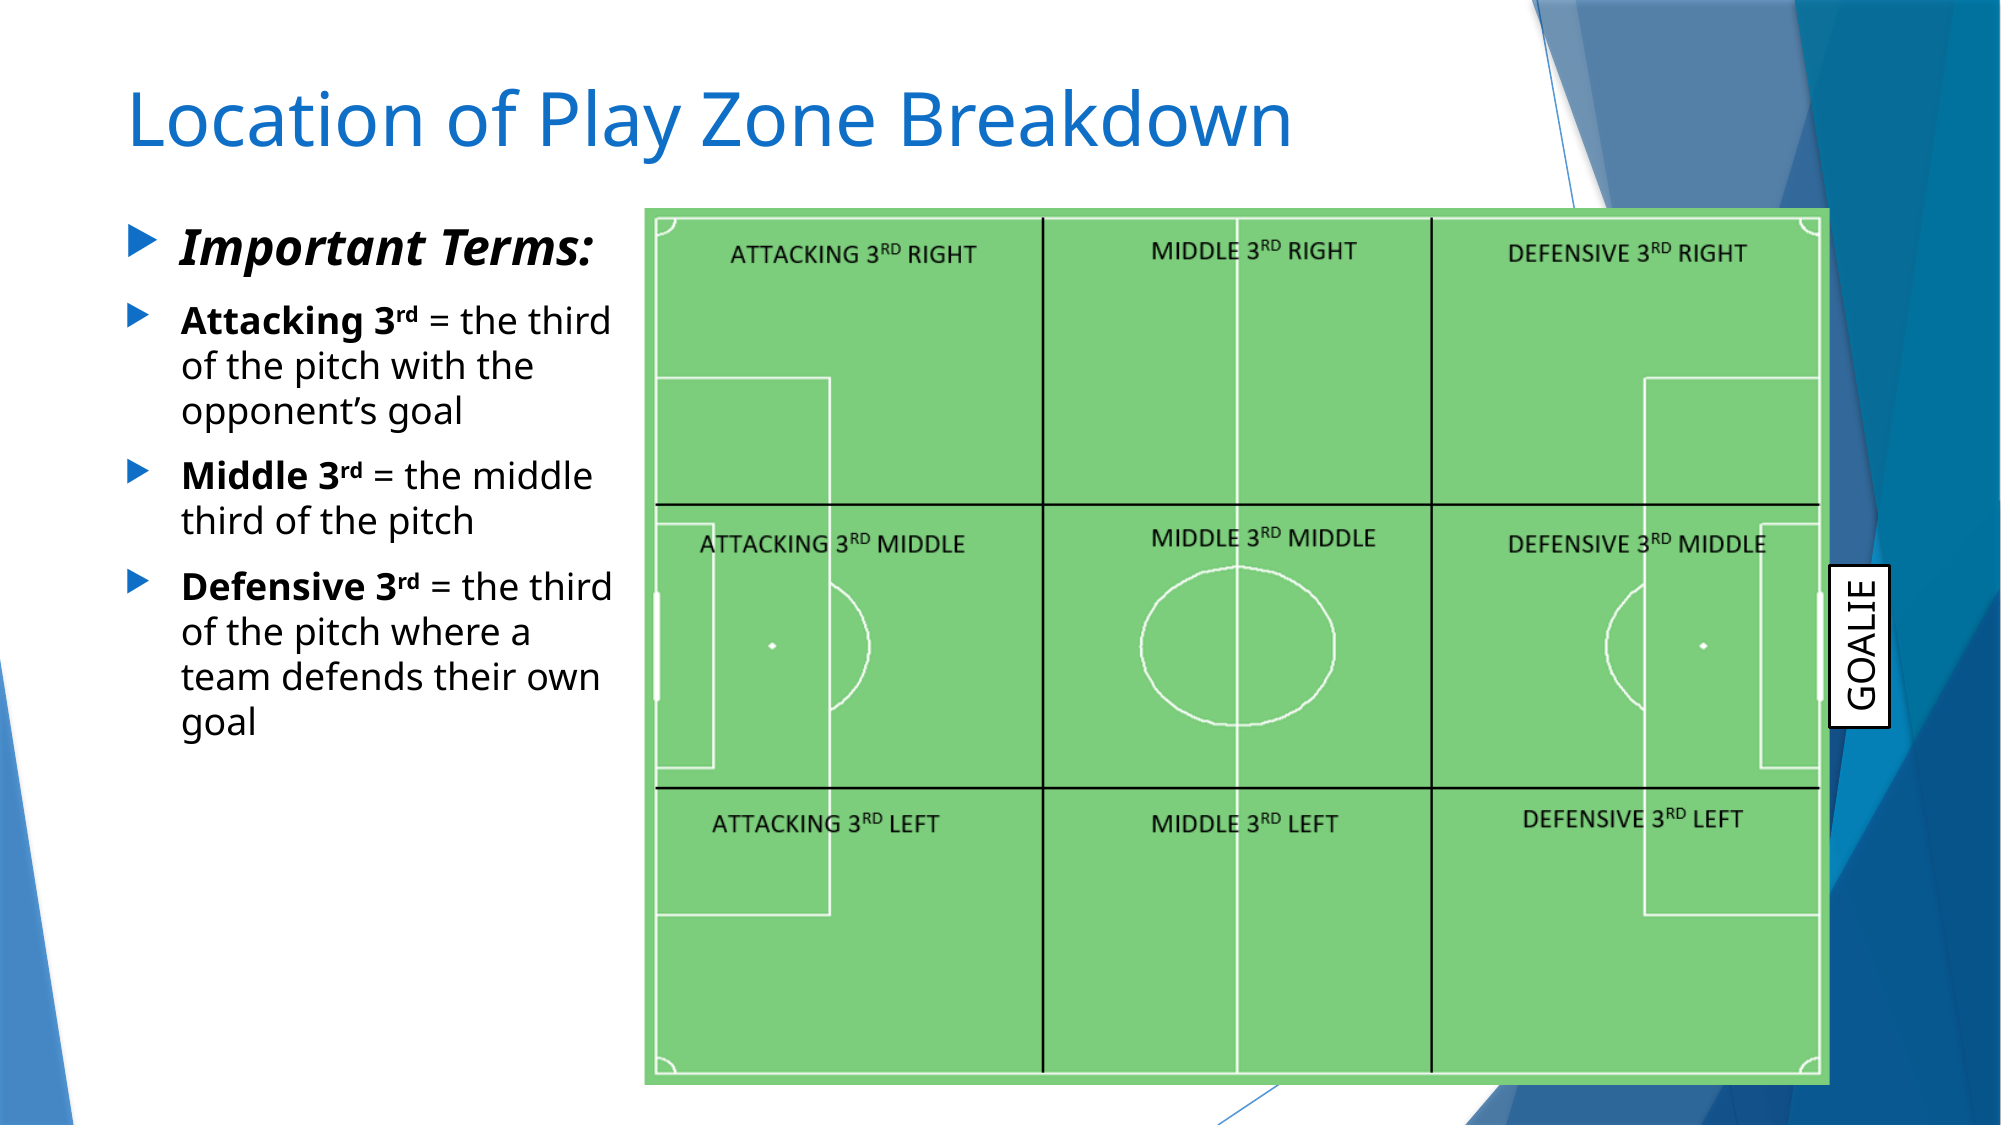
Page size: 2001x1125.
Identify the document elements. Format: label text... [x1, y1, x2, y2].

picture [643, 207, 1831, 1085]
list Important Terms: Attacking 3rd = the third of the pitch with the opponent’s goal Middle 3rd = the middle third of the pitch Defensive 3rd = the third of the pitch where a team defends their own goal [109, 208, 642, 990]
text_box GOALIE [1835, 564, 1891, 729]
title Location of Play Zone Breakdown [111, 64, 1522, 208]
